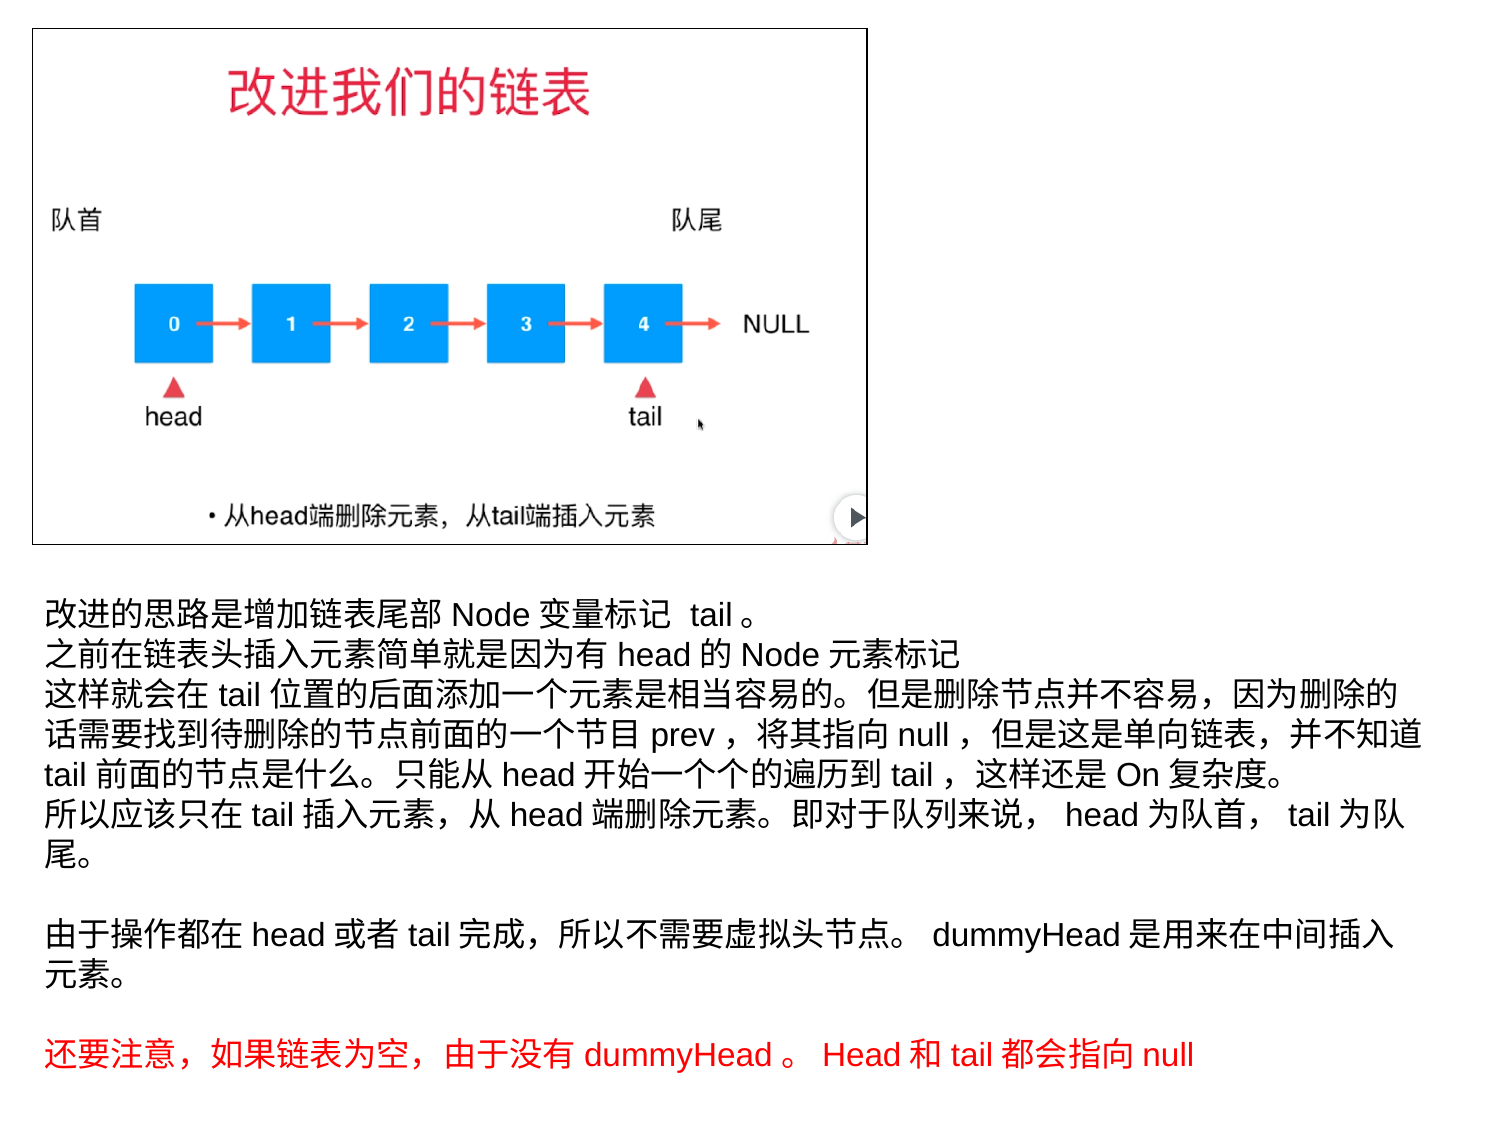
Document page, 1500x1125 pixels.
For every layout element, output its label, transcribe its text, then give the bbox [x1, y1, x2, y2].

picture [32, 28, 867, 544]
text_box 改进的思路是增加链表尾部Node变量标记 tail。 之前在链表头插入元素简单就是因为有head的Node元素标记 这样就会在tail位置的后面添加一个元素是相当容易的。但是删除节点并不容易，因为删除的话需要找到待删除的节点前面的一个节目prev，将其指向null，但是这是单向链表，并不知道tail前面的节点是什么。只能从head开始一个个的遍历到tail，这样还是On复杂度。 所以应该只在tail插入元素，从head端删除元素。即对于队列来说，head为队首，tail为队尾。 由于操作都在head或者tail完成，所以不需要虚拟头节点。dummyHead是用来在中间插入元素。 还要注意，如果链表为空，由于没有dummyHead。Head和tail都会指向null [29, 586, 1442, 1080]
